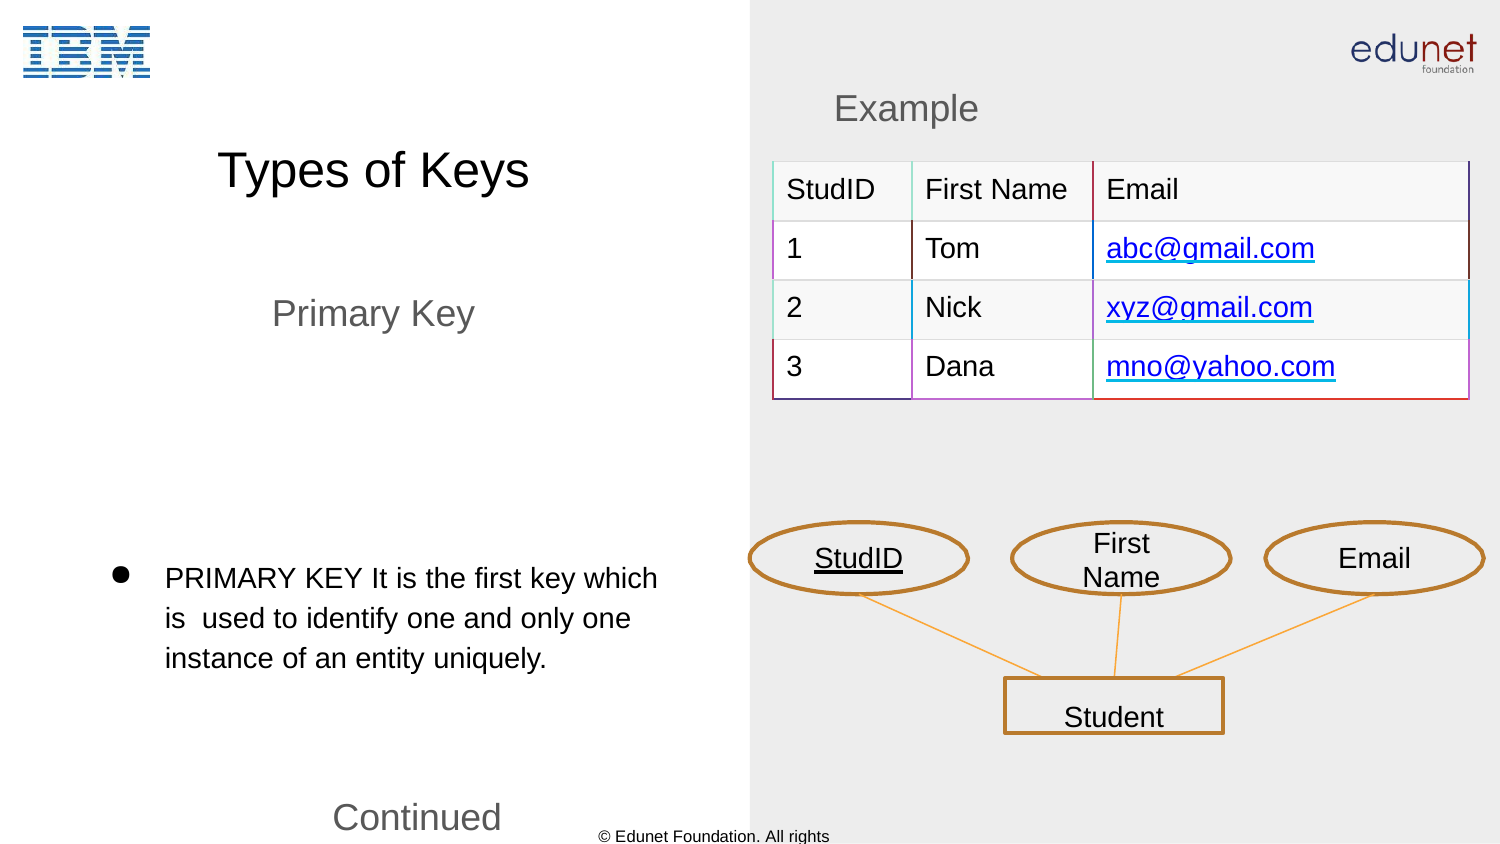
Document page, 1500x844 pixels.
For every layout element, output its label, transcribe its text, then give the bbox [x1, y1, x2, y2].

footer © Edunet Foundation. All rights reserved. [596, 825, 744, 844]
picture [23, 26, 150, 78]
text_box Types of Keys Primary Key [214, 135, 533, 335]
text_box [747, 519, 1487, 679]
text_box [749, 0, 1500, 844]
text_box Continued [330, 794, 506, 839]
text_box PRIMARY KEY It is the first key which is used to identify one and only one instance of an entity uniquely. [107, 551, 685, 675]
